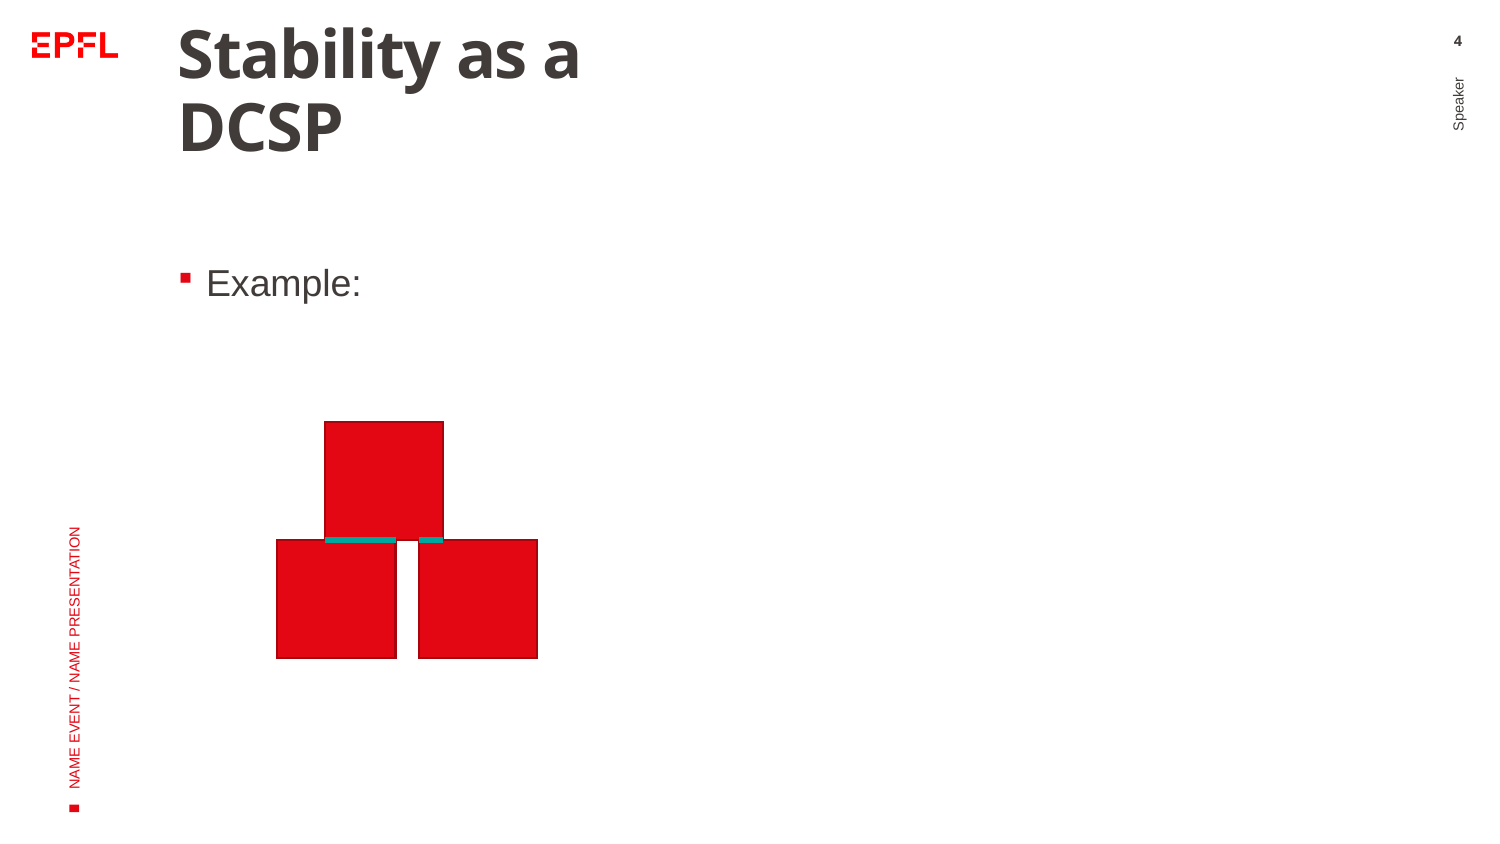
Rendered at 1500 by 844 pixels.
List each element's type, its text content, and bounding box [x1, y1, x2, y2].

list Example: [148, 256, 1416, 813]
title Stability as a DCSP [148, 21, 750, 198]
text_box [276, 539, 397, 659]
slide_number NAME EVENT / NAME PRESENTATION [0, 256, 149, 805]
text_box [418, 539, 538, 659]
picture [21, 21, 129, 69]
slide_number 4 [1415, 32, 1500, 59]
footer Speaker [1415, 59, 1500, 641]
text_box [324, 421, 444, 541]
